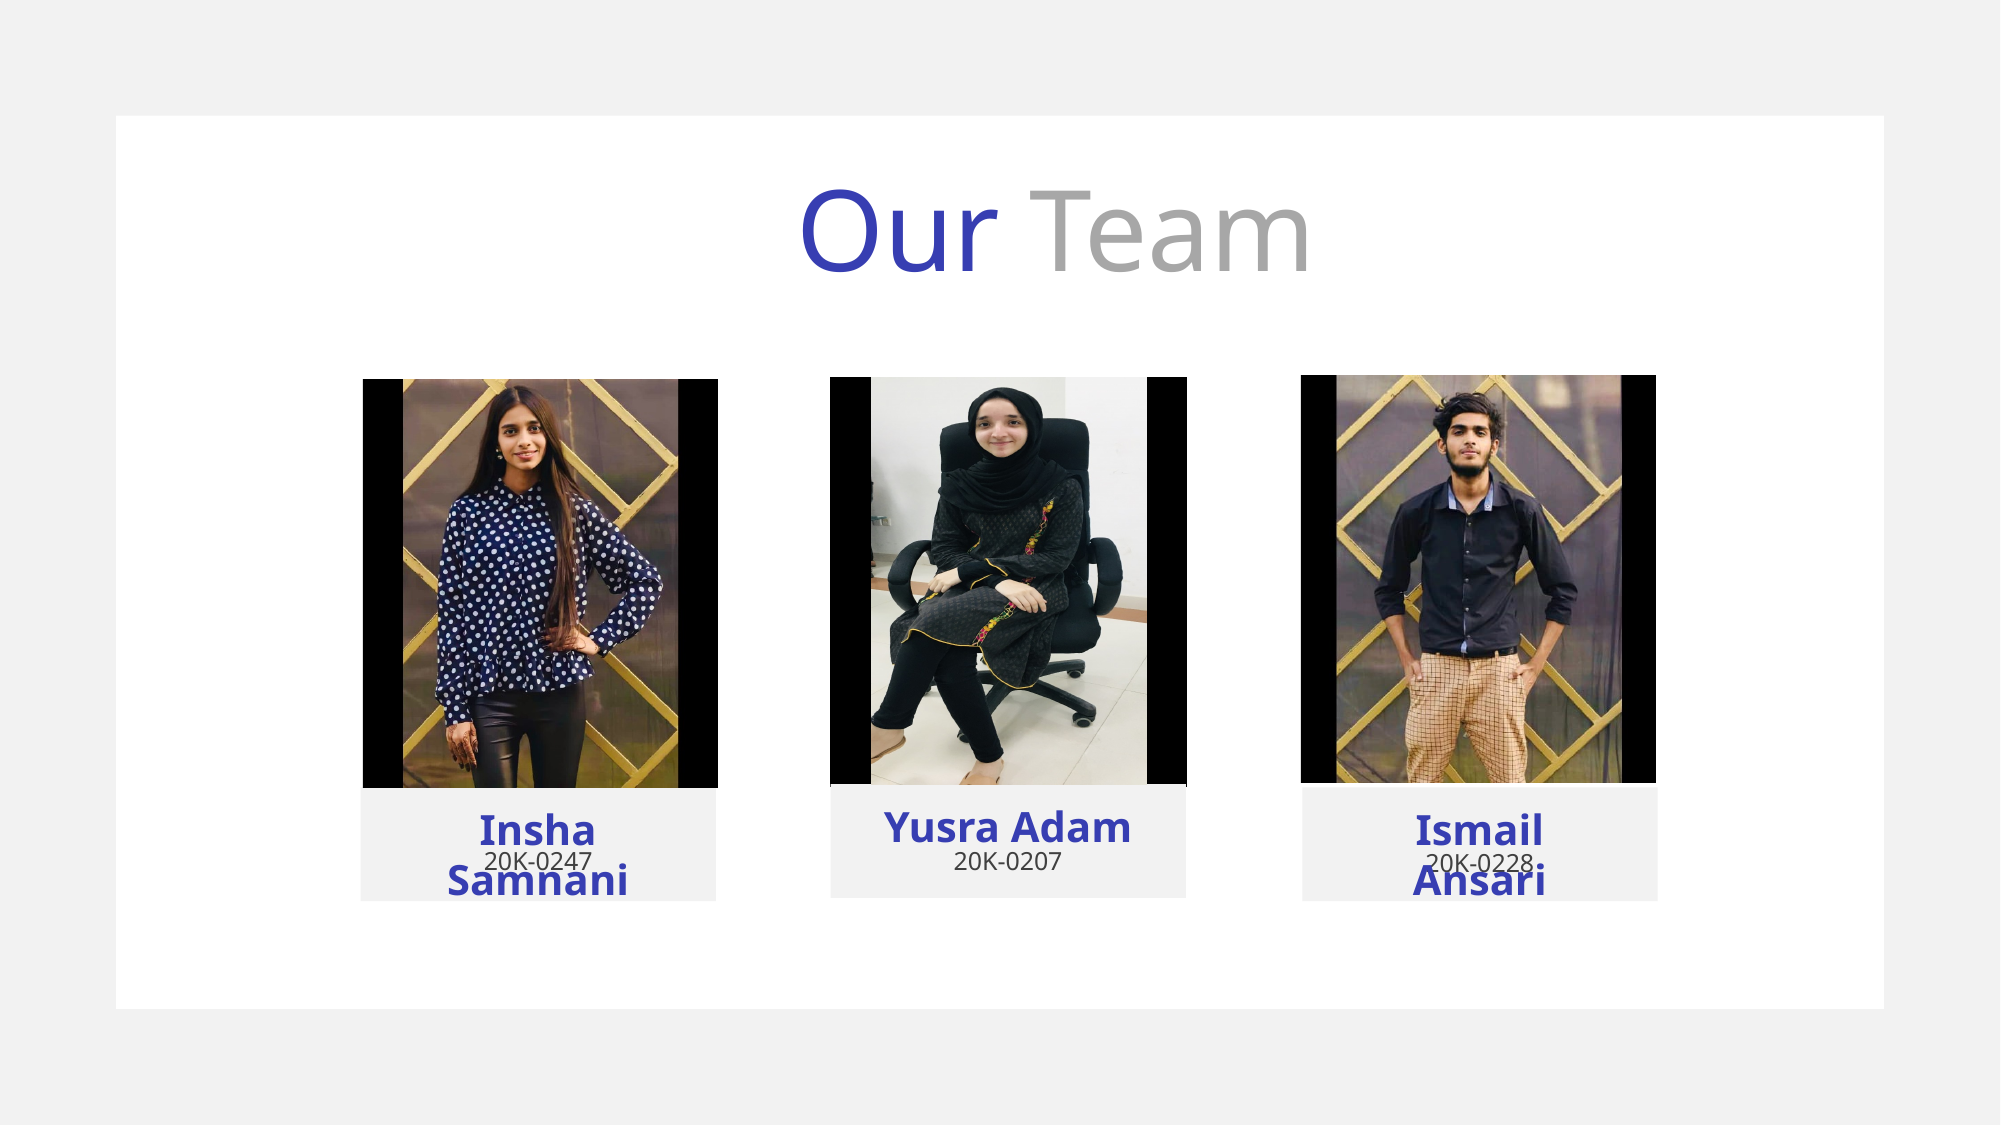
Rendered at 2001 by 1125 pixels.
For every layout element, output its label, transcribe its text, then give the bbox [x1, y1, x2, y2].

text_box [1302, 787, 1658, 902]
text_box [830, 377, 871, 784]
picture [1300, 375, 1656, 783]
picture [871, 377, 1147, 785]
picture [362, 379, 718, 788]
text_box [1147, 377, 1187, 787]
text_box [360, 787, 716, 902]
text_box Our Team [781, 151, 1502, 301]
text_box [830, 784, 1186, 898]
